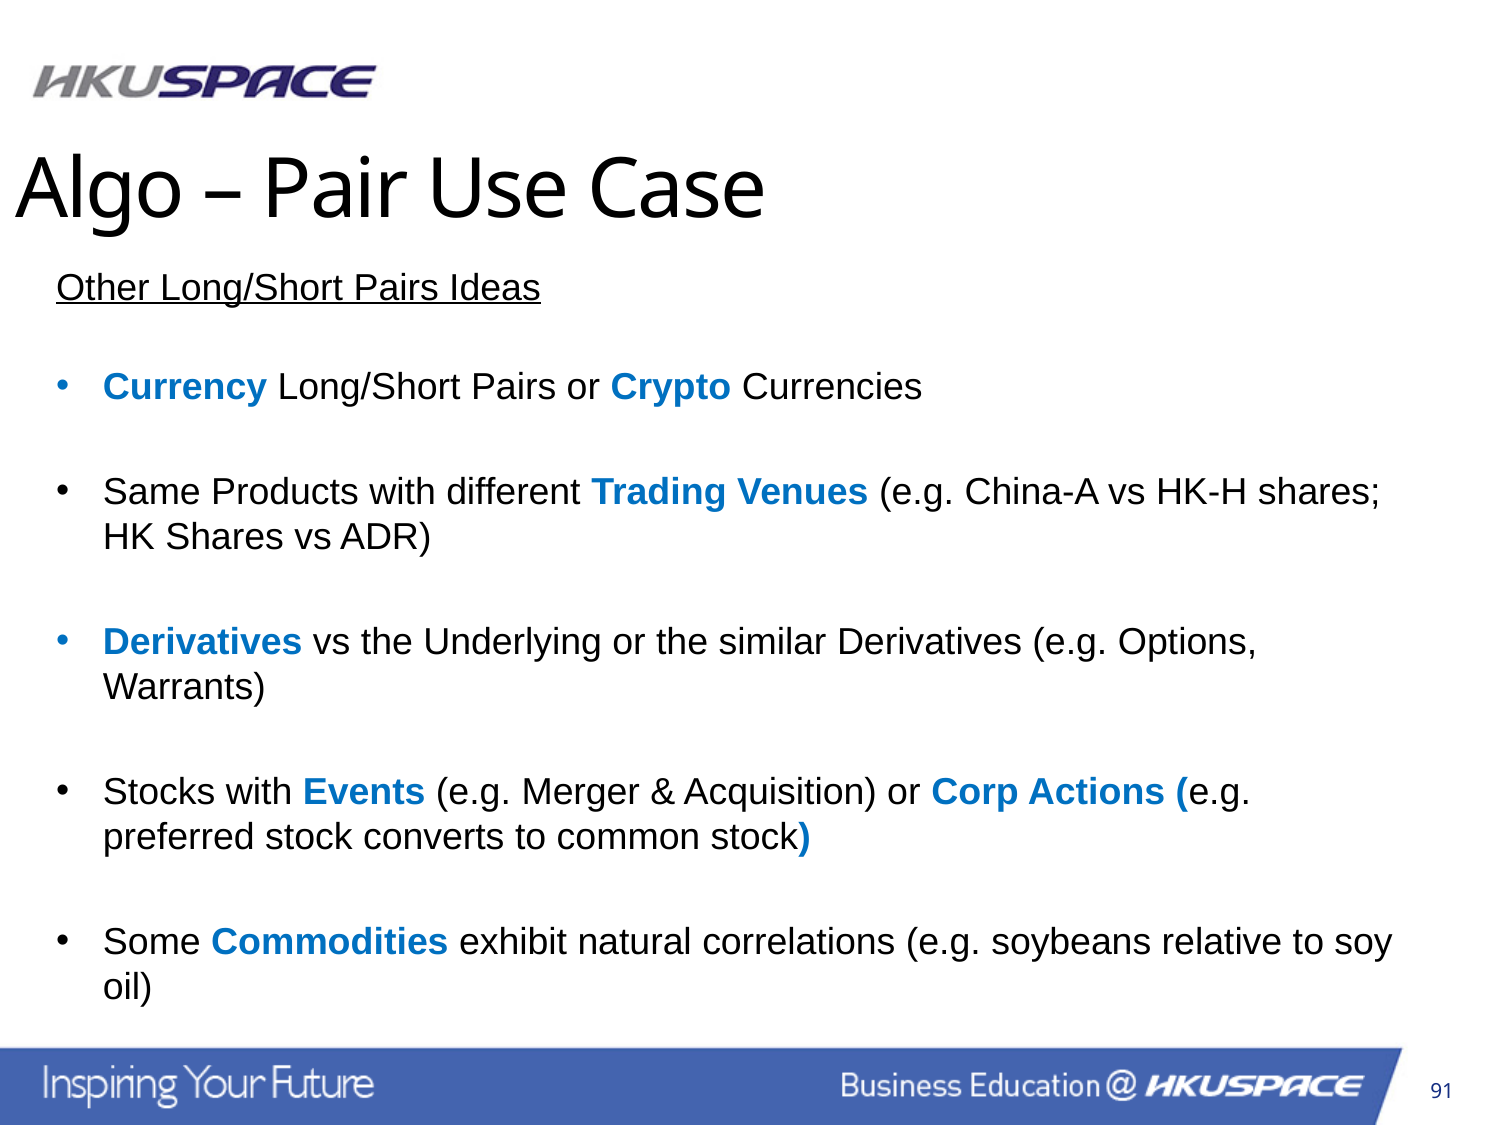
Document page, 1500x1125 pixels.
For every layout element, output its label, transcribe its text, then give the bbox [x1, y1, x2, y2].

text_box Algo – Pair Use Case [0, 101, 1325, 266]
slide_number 91 [1415, 1070, 1499, 1125]
text_box Other Long/Short Pairs Ideas Currency Long/Short Pairs or Crypto Currencies Same Products with different Trading Venues (e.g. China-A vs HK-H shares; HK Shares vs ADR) Derivatives vs the Underlying or the similar Derivatives (e.g. Options, Warrants) Stocks with Events (e.g. Merger & Acquisition) or Corp Actions (e.g. preferred stock converts to common stock) Some Commodities exhibit natural correlations (e.g. soybeans relative to soy oil) [41, 255, 1412, 1024]
picture [0, 0, 1500, 1125]
